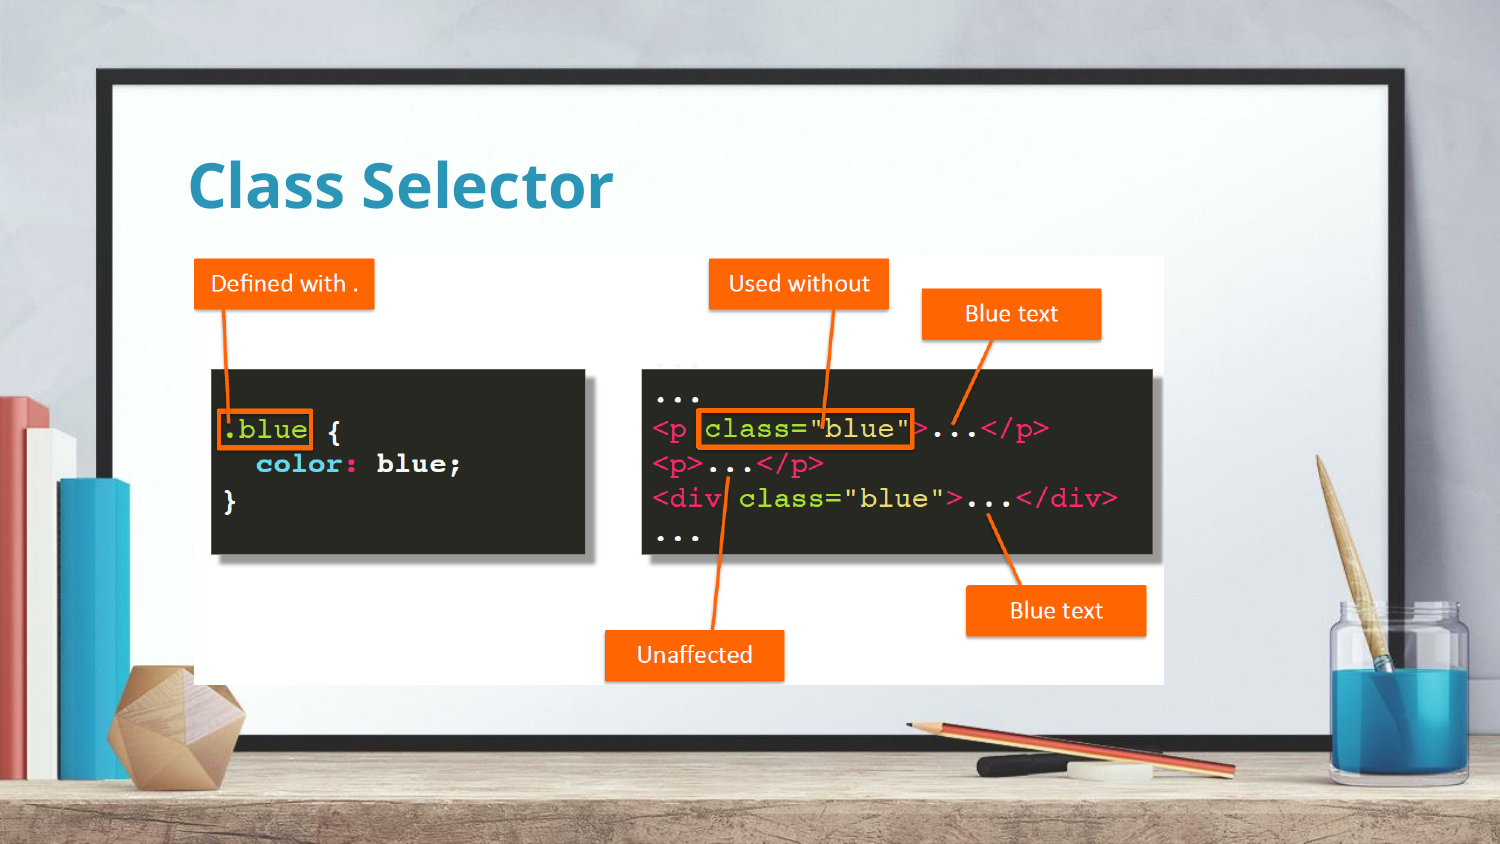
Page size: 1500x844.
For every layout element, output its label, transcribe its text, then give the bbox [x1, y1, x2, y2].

picture [0, 0, 1500, 844]
title Class Selector [172, 130, 1324, 254]
